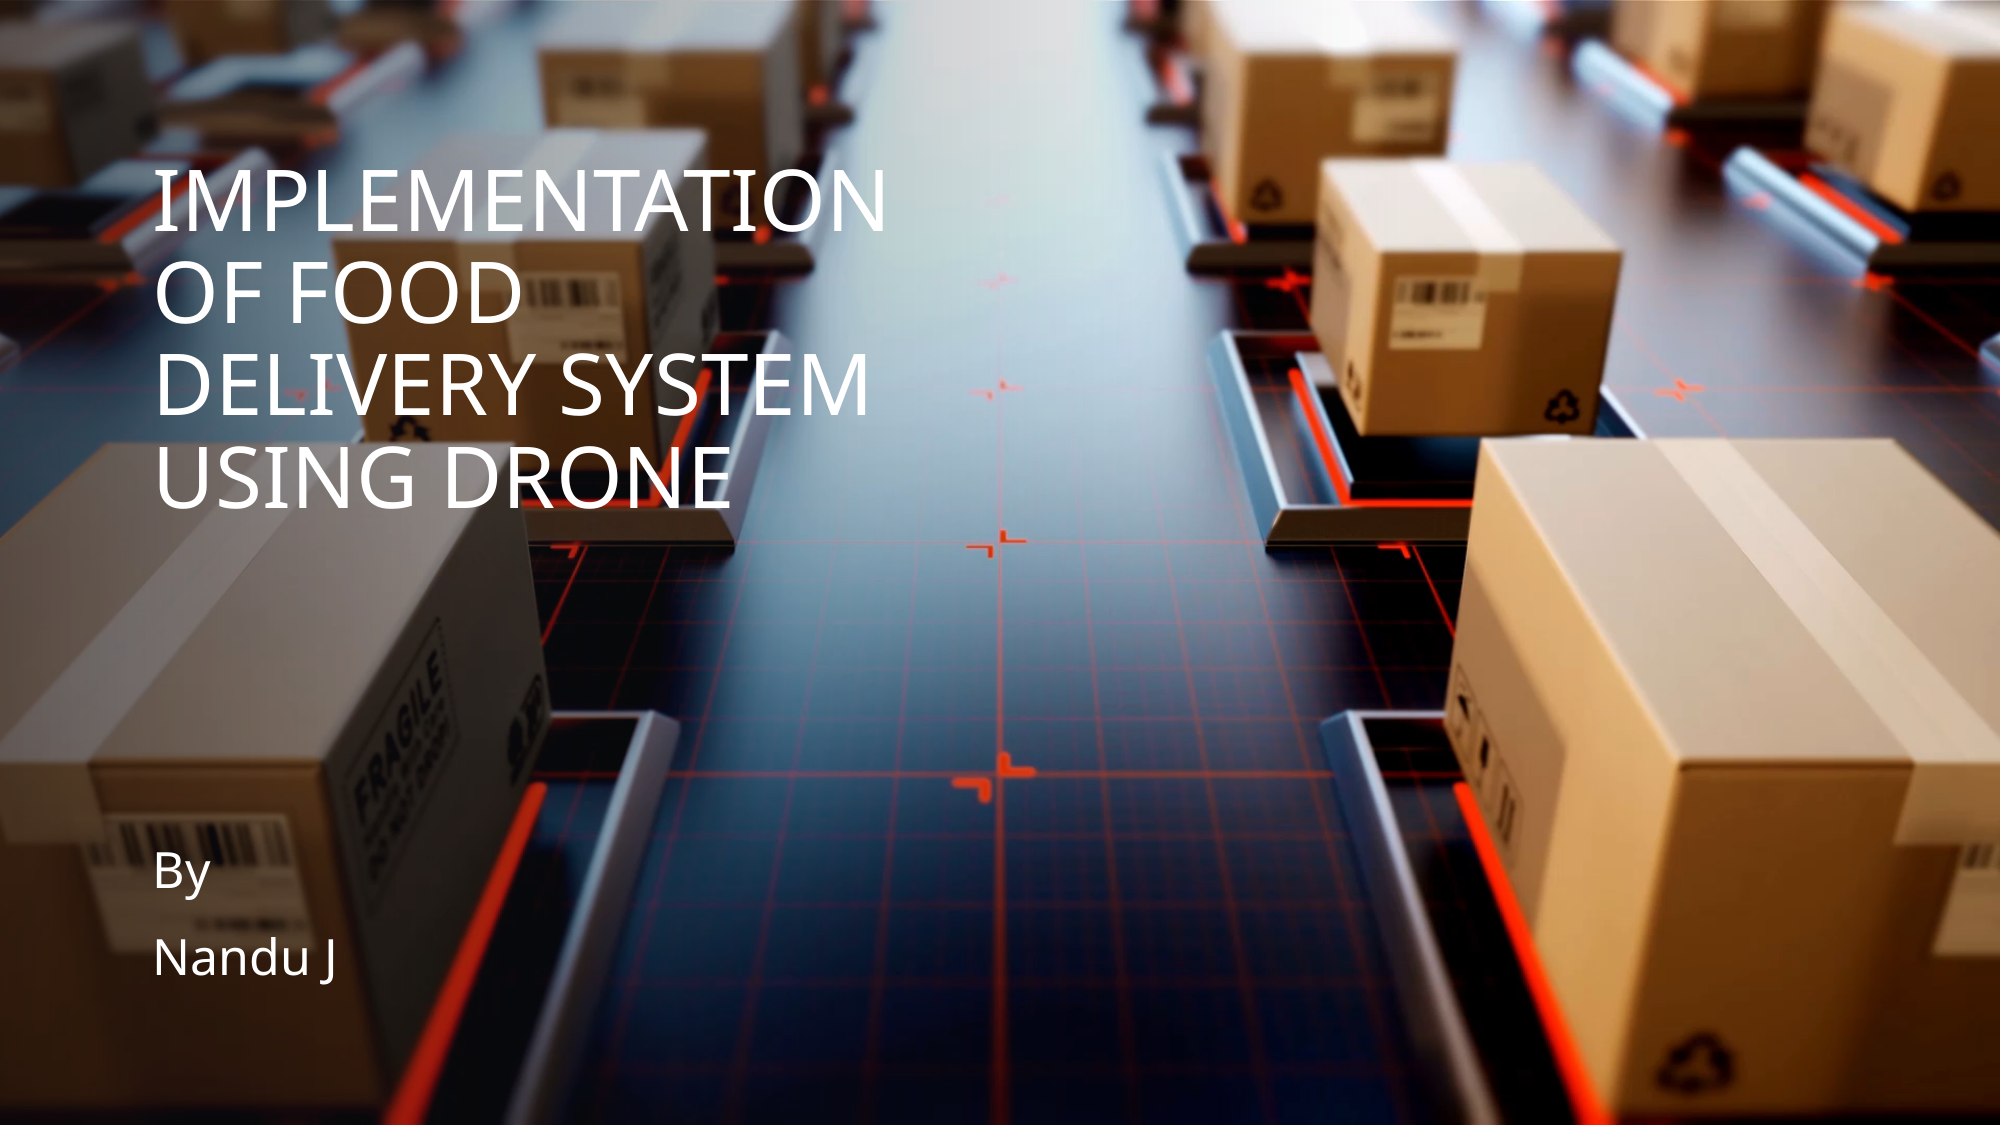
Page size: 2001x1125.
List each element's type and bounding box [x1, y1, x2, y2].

text_box [0, 0, 2000, 1125]
